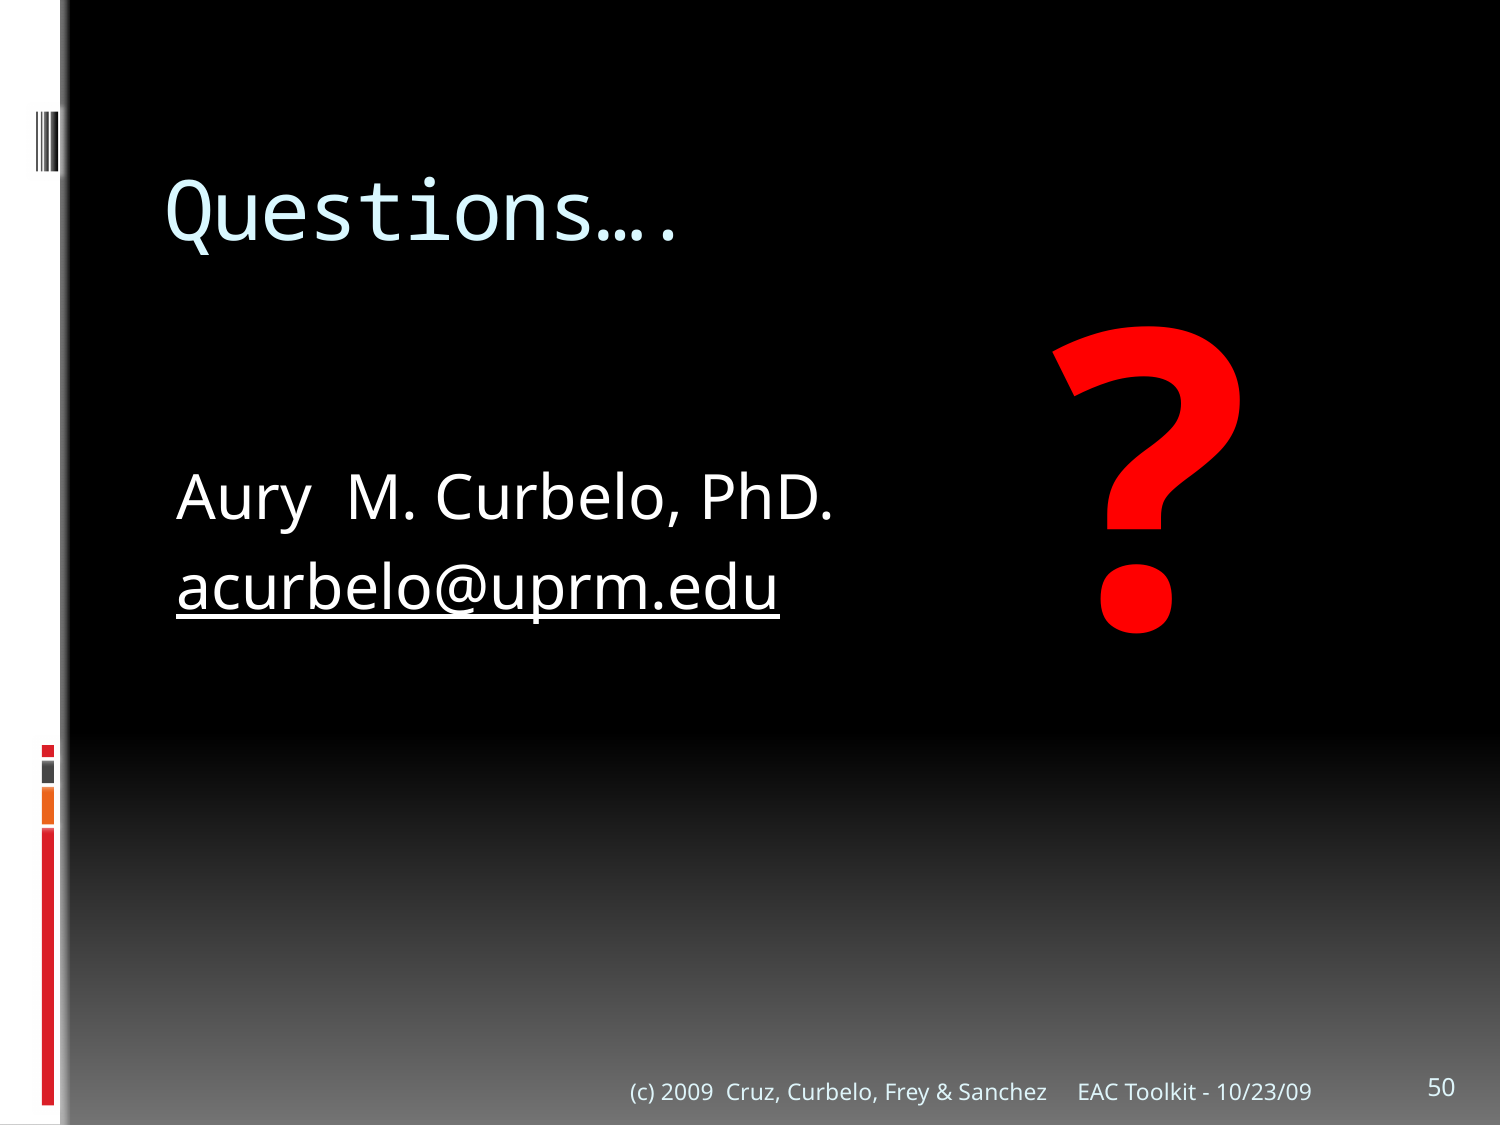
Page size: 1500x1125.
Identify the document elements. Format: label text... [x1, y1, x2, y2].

slide_number 50 [1412, 1052, 1488, 1113]
footer (c) 2009 Cruz, Curbelo, Frey & Sanchez [150, 1052, 1063, 1113]
list Aury M. Curbelo, PhD. acurbelo@uprm.edu [149, 449, 1426, 751]
title Questions…. [150, 149, 1425, 300]
text_box ? [849, 204, 1452, 720]
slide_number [1063, 1052, 1412, 1113]
